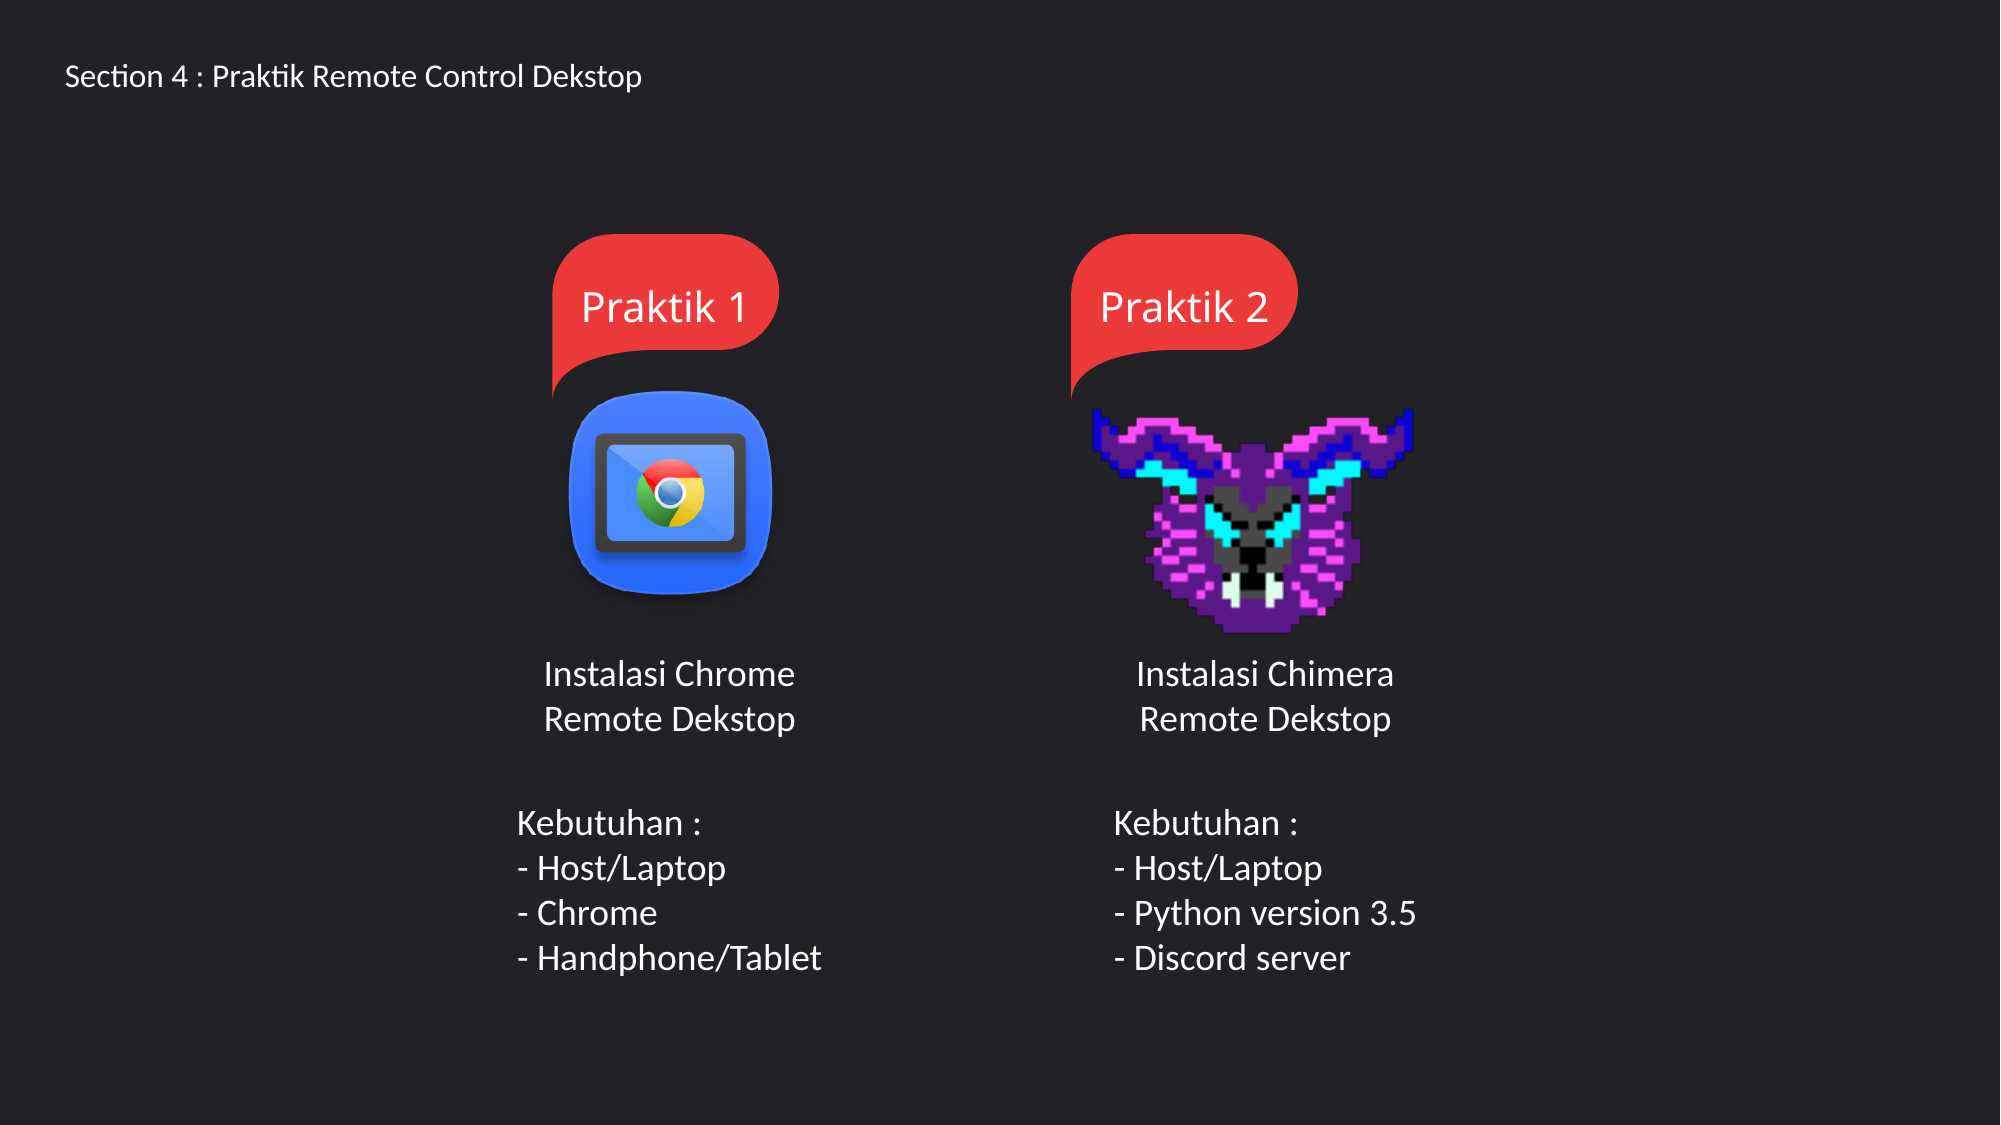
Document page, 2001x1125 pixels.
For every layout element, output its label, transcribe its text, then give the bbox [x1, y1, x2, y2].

picture [556, 388, 784, 616]
text_box Praktik 1 [552, 234, 780, 401]
text_box Kebutuhan : - Host/Laptop - Python version 3.5 - Discord server [1099, 790, 1433, 986]
text_box Instalasi Chrome Remote Dekstop [528, 641, 811, 747]
text_box Praktik 2 [1071, 234, 1298, 401]
text_box Kebutuhan : - Host/Laptop - Chrome - Handphone/Tablet [502, 790, 838, 986]
text_box Instalasi Chimera Remote Dekstop [1121, 695, 1410, 747]
picture [1085, 349, 1431, 695]
text_box Section 4 : Praktik Remote Control Dekstop [50, 46, 659, 102]
